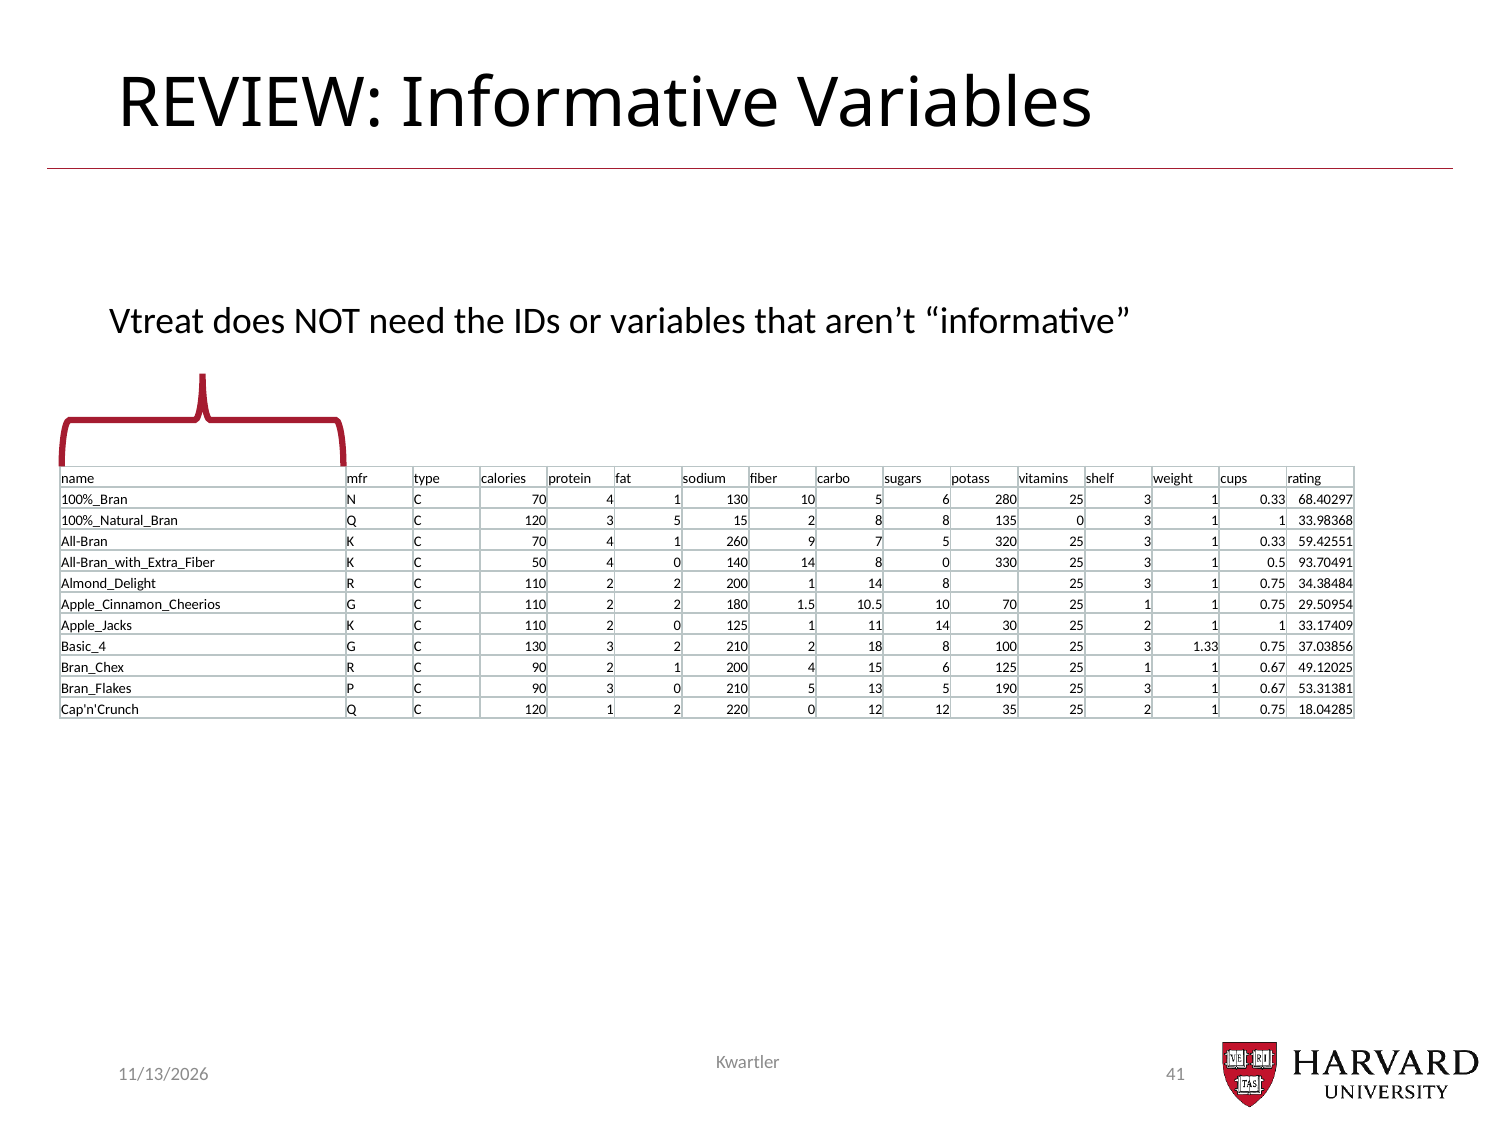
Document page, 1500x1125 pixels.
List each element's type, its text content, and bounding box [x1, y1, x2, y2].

table_cell 0 [1019, 509, 1084, 528]
table_cell 25 [1019, 572, 1084, 591]
table_cell Apple_Cinnamon_Cheerios [61, 593, 345, 612]
table_header vitamins [1019, 467, 1084, 486]
table_cell 25 [1019, 677, 1084, 696]
table_cell 0.67 [1220, 656, 1286, 675]
table_cell 1 [1153, 530, 1218, 549]
table_cell 100 [951, 635, 1017, 654]
table_cell 18.04285 [1287, 698, 1353, 717]
table_cell 3 [548, 509, 614, 528]
table_cell 2 [615, 698, 681, 717]
table_cell 50 [481, 551, 546, 570]
table_cell 1 [615, 656, 681, 675]
table_cell 1 [615, 488, 681, 507]
table_cell 2 [615, 572, 681, 591]
table_cell 10.5 [817, 593, 882, 612]
text_box Vtreat does NOT need the IDs or variables that aren’t “informative” [94, 288, 1147, 349]
table_cell 135 [951, 509, 1017, 528]
table_cell 210 [683, 635, 748, 654]
table_cell 2 [750, 635, 815, 654]
table_cell 53.31381 [1287, 677, 1353, 696]
table_header rating [1287, 467, 1353, 486]
table_cell 2 [1086, 698, 1151, 717]
table_cell 70 [951, 593, 1017, 612]
table_cell 3 [1086, 635, 1151, 654]
table_cell 25 [1019, 551, 1084, 570]
table_cell 1 [750, 572, 815, 591]
table_cell Apple_Jacks [61, 614, 345, 633]
table_cell 49.12025 [1287, 656, 1353, 675]
table_cell 0 [615, 614, 681, 633]
table_cell 2 [548, 656, 614, 675]
table_cell 25 [1019, 656, 1084, 675]
table_cell 90 [481, 656, 546, 675]
text_box [61, 373, 344, 467]
table_cell 125 [683, 614, 748, 633]
table_cell C [414, 530, 479, 549]
slide_number 41 [1059, 1042, 1200, 1103]
table_header mfr [347, 467, 412, 486]
table_cell 4 [548, 551, 614, 570]
table_cell 12 [817, 698, 882, 717]
table_cell K [347, 551, 412, 570]
table_cell 3 [1086, 530, 1151, 549]
table_cell 25 [1019, 593, 1084, 612]
table_cell 1 [1153, 656, 1218, 675]
table_header potass [951, 467, 1017, 486]
table_header weight [1153, 467, 1218, 486]
table_cell 1 [1153, 698, 1218, 717]
table_cell K [347, 530, 412, 549]
table_cell 1.33 [1153, 635, 1218, 654]
table_cell 220 [683, 698, 748, 717]
table_cell 25 [1019, 614, 1084, 633]
table_cell 5 [750, 677, 815, 696]
table_cell 200 [683, 656, 748, 675]
table_cell 90 [481, 677, 546, 696]
table_cell Almond_Delight [61, 572, 345, 591]
table_cell C [414, 614, 479, 633]
table_cell 110 [481, 572, 546, 591]
table_cell 1 [548, 698, 614, 717]
table_cell 100%_Natural_Bran [61, 509, 345, 528]
table_cell 1 [1153, 593, 1218, 612]
table_header sodium [683, 467, 748, 486]
table_cell 0.75 [1220, 635, 1286, 654]
table_cell 8 [884, 635, 950, 654]
table_cell 0.75 [1220, 572, 1286, 591]
table_cell C [414, 677, 479, 696]
table_cell 10 [750, 488, 815, 507]
table_cell 1 [1220, 614, 1286, 633]
table_cell Bran_Flakes [61, 677, 345, 696]
table_cell 4 [548, 530, 614, 549]
table_cell R [347, 656, 412, 675]
table_cell C [414, 509, 479, 528]
table_cell 3 [548, 677, 614, 696]
table_cell 8 [817, 509, 882, 528]
table_cell 1 [1153, 677, 1218, 696]
table_cell 93.70491 [1287, 551, 1353, 570]
table_cell All-Bran_with_Extra_Fiber [61, 551, 345, 570]
table_cell C [414, 698, 479, 717]
table_cell 5 [884, 530, 950, 549]
table_cell C [414, 656, 479, 675]
table_cell 1 [1220, 509, 1286, 528]
table_cell 25 [1019, 698, 1084, 717]
table_cell Basic_4 [61, 635, 345, 654]
table_cell 35 [951, 698, 1017, 717]
table_cell 0 [615, 551, 681, 570]
table_cell 200 [683, 572, 748, 591]
table_cell 140 [683, 551, 748, 570]
table_cell 14 [750, 551, 815, 570]
table_cell 37.03856 [1287, 635, 1353, 654]
table_cell 29.50954 [1287, 593, 1353, 612]
table_cell 3 [1086, 509, 1151, 528]
table_cell 25 [1019, 530, 1084, 549]
table_header cups [1220, 467, 1286, 486]
table_cell P [347, 677, 412, 696]
table_cell 2 [615, 635, 681, 654]
table_header fat [615, 467, 681, 486]
table_cell 70 [481, 488, 546, 507]
table_cell 1 [1086, 656, 1151, 675]
picture [1200, 1024, 1500, 1125]
table_cell N [347, 488, 412, 507]
table_cell 260 [683, 530, 748, 549]
table_cell 2 [1086, 614, 1151, 633]
table_cell 2 [548, 593, 614, 612]
table_header calories [481, 467, 546, 486]
table_cell 3 [1086, 488, 1151, 507]
table_cell 3 [1086, 677, 1151, 696]
table_cell 0.75 [1220, 698, 1286, 717]
table_cell 25 [1019, 488, 1084, 507]
table_cell 120 [481, 509, 546, 528]
table_cell 4 [548, 488, 614, 507]
table_cell 3 [1086, 551, 1151, 570]
table_cell 6 [884, 488, 950, 507]
table_cell 210 [683, 677, 748, 696]
table_cell 7 [817, 530, 882, 549]
table_cell 1 [1153, 572, 1218, 591]
table_header carbo [817, 467, 882, 486]
table_cell 0.5 [1220, 551, 1286, 570]
table_cell 125 [951, 656, 1017, 675]
table_cell R [347, 572, 412, 591]
table_cell 3 [1086, 572, 1151, 591]
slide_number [103, 1042, 441, 1103]
table_cell 1.5 [750, 593, 815, 612]
table_cell 14 [884, 614, 950, 633]
table_cell 11 [817, 614, 882, 633]
table_cell 0 [884, 551, 950, 570]
table_cell C [414, 551, 479, 570]
table_cell G [347, 593, 412, 612]
table_cell Q [347, 509, 412, 528]
table_cell 2 [750, 509, 815, 528]
table_cell 2 [548, 614, 614, 633]
table_cell 0 [750, 698, 815, 717]
table_cell C [414, 488, 479, 507]
table_cell 5 [817, 488, 882, 507]
table_cell 0.33 [1220, 488, 1286, 507]
table_cell 1 [1153, 551, 1218, 570]
table_cell 5 [884, 677, 950, 696]
table_cell 280 [951, 488, 1017, 507]
table_cell 14 [817, 572, 882, 591]
table_cell 1 [1086, 593, 1151, 612]
table_cell 13 [817, 677, 882, 696]
table_cell 33.17409 [1287, 614, 1353, 633]
table_cell 110 [481, 593, 546, 612]
table_cell 320 [951, 530, 1017, 549]
table_cell 0.33 [1220, 530, 1286, 549]
table_cell 8 [817, 551, 882, 570]
table_cell 100%_Bran [61, 488, 345, 507]
table_cell 330 [951, 551, 1017, 570]
table_header shelf [1086, 467, 1151, 486]
table_cell 59.42551 [1287, 530, 1353, 549]
table_cell C [414, 593, 479, 612]
table_cell 10 [884, 593, 950, 612]
table_cell 8 [884, 572, 950, 591]
table_cell 3 [548, 635, 614, 654]
table_cell 34.38484 [1287, 572, 1353, 591]
table_cell 0.75 [1220, 593, 1286, 612]
table_cell 130 [481, 635, 546, 654]
table_cell 0 [615, 677, 681, 696]
table_cell 6 [884, 656, 950, 675]
table_cell 15 [817, 656, 882, 675]
table_cell 5 [615, 509, 681, 528]
table_cell C [414, 635, 479, 654]
table_cell [951, 572, 1017, 591]
table_cell K [347, 614, 412, 633]
table_cell 8 [884, 509, 950, 528]
table_cell 1 [615, 530, 681, 549]
table_cell 110 [481, 614, 546, 633]
table_cell 1 [1153, 614, 1218, 633]
table_cell 0.67 [1220, 677, 1286, 696]
table_cell 1 [1153, 509, 1218, 528]
table_cell C [414, 572, 479, 591]
table_header fiber [750, 467, 815, 486]
table_cell G [347, 635, 412, 654]
table_cell 30 [951, 614, 1017, 633]
table_header sugars [884, 467, 950, 486]
table_cell 120 [481, 698, 546, 717]
table_cell 9 [750, 530, 815, 549]
table_cell 130 [683, 488, 748, 507]
title REVIEW: Informative Variables [103, 59, 1397, 157]
table_header name [61, 467, 345, 486]
table_cell 18 [817, 635, 882, 654]
table_cell 12 [884, 698, 950, 717]
table_header type [414, 467, 479, 486]
table_cell 68.40297 [1287, 488, 1353, 507]
table_cell Bran_Chex [61, 656, 345, 675]
text_box Kwartler [496, 1042, 1004, 1103]
table_cell 33.98368 [1287, 509, 1353, 528]
table_cell Cap'n'Crunch [61, 698, 345, 717]
table_cell 1 [1153, 488, 1218, 507]
table_cell 180 [683, 593, 748, 612]
table_cell 2 [615, 593, 681, 612]
table_cell 1 [750, 614, 815, 633]
table_cell 190 [951, 677, 1017, 696]
table_cell 25 [1019, 635, 1084, 654]
table_cell Q [347, 698, 412, 717]
table_cell 70 [481, 530, 546, 549]
table_cell 4 [750, 656, 815, 675]
table_header protein [548, 467, 614, 486]
table_cell 2 [548, 572, 614, 591]
table_cell All-Bran [61, 530, 345, 549]
table_cell 15 [683, 509, 748, 528]
